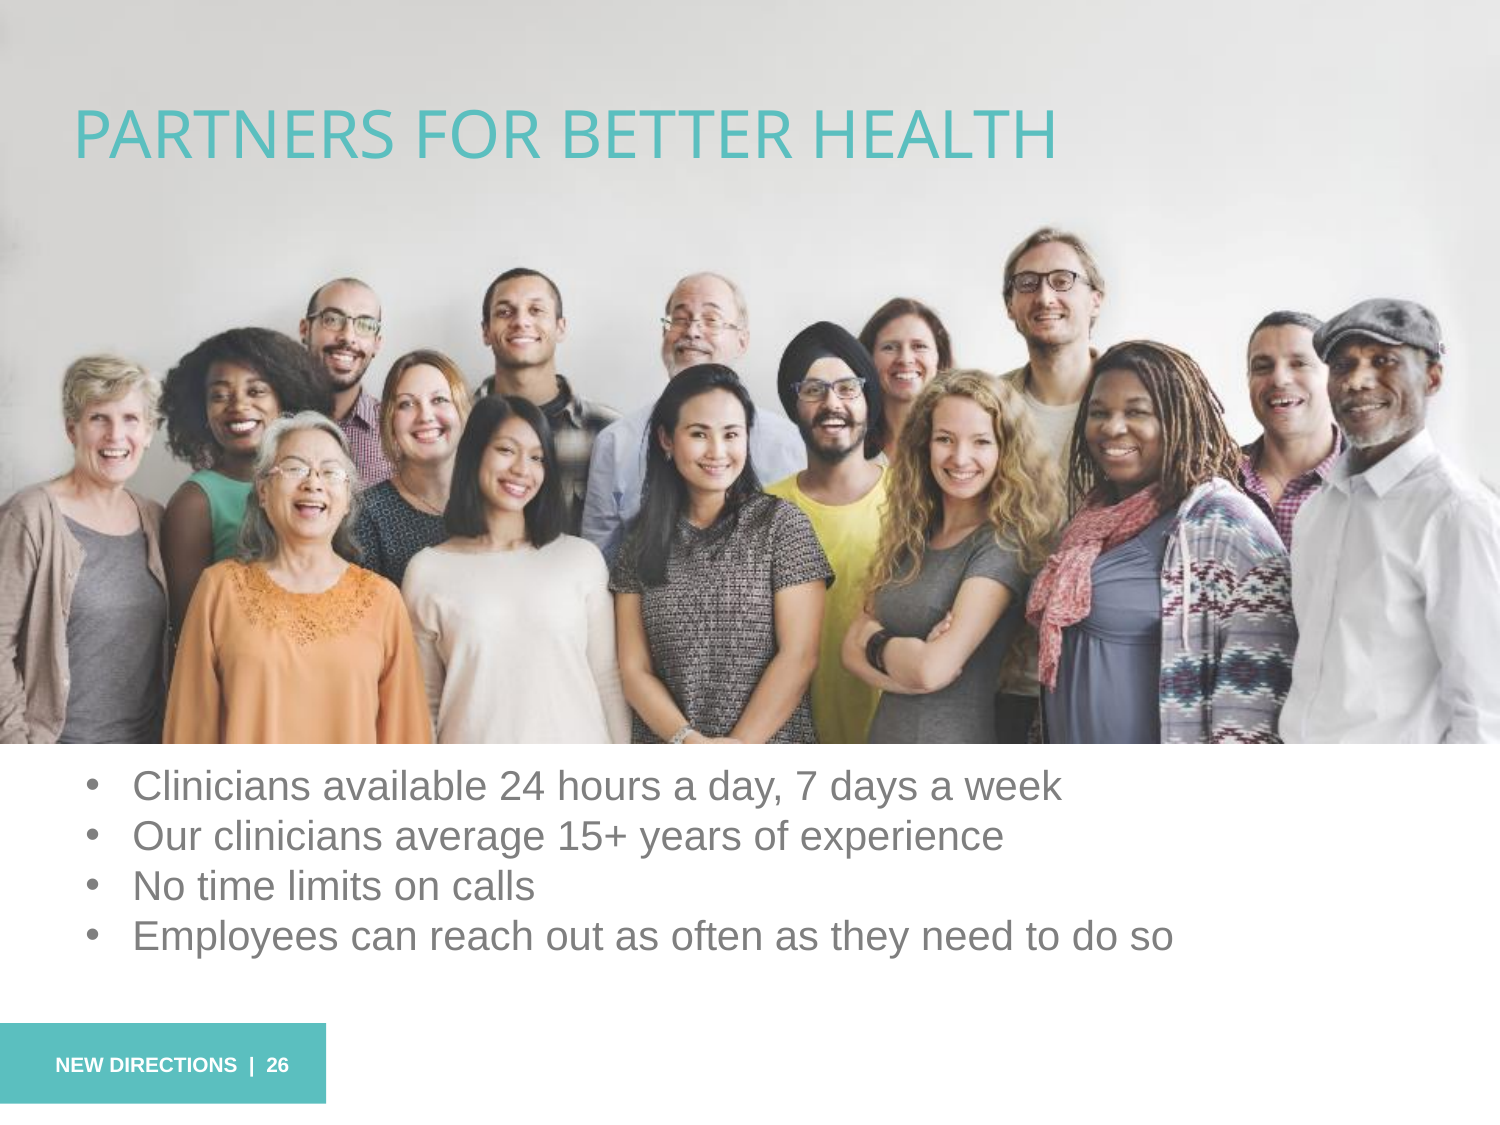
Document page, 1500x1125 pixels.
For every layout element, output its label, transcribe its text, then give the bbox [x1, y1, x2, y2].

text_box Clinicians available 24 hours a day, 7 days a week Our clinicians average 15+ years of experience No time limits on calls Employees can reach out as often as they need to do so [70, 751, 1500, 1017]
picture [0, 0, 1500, 744]
